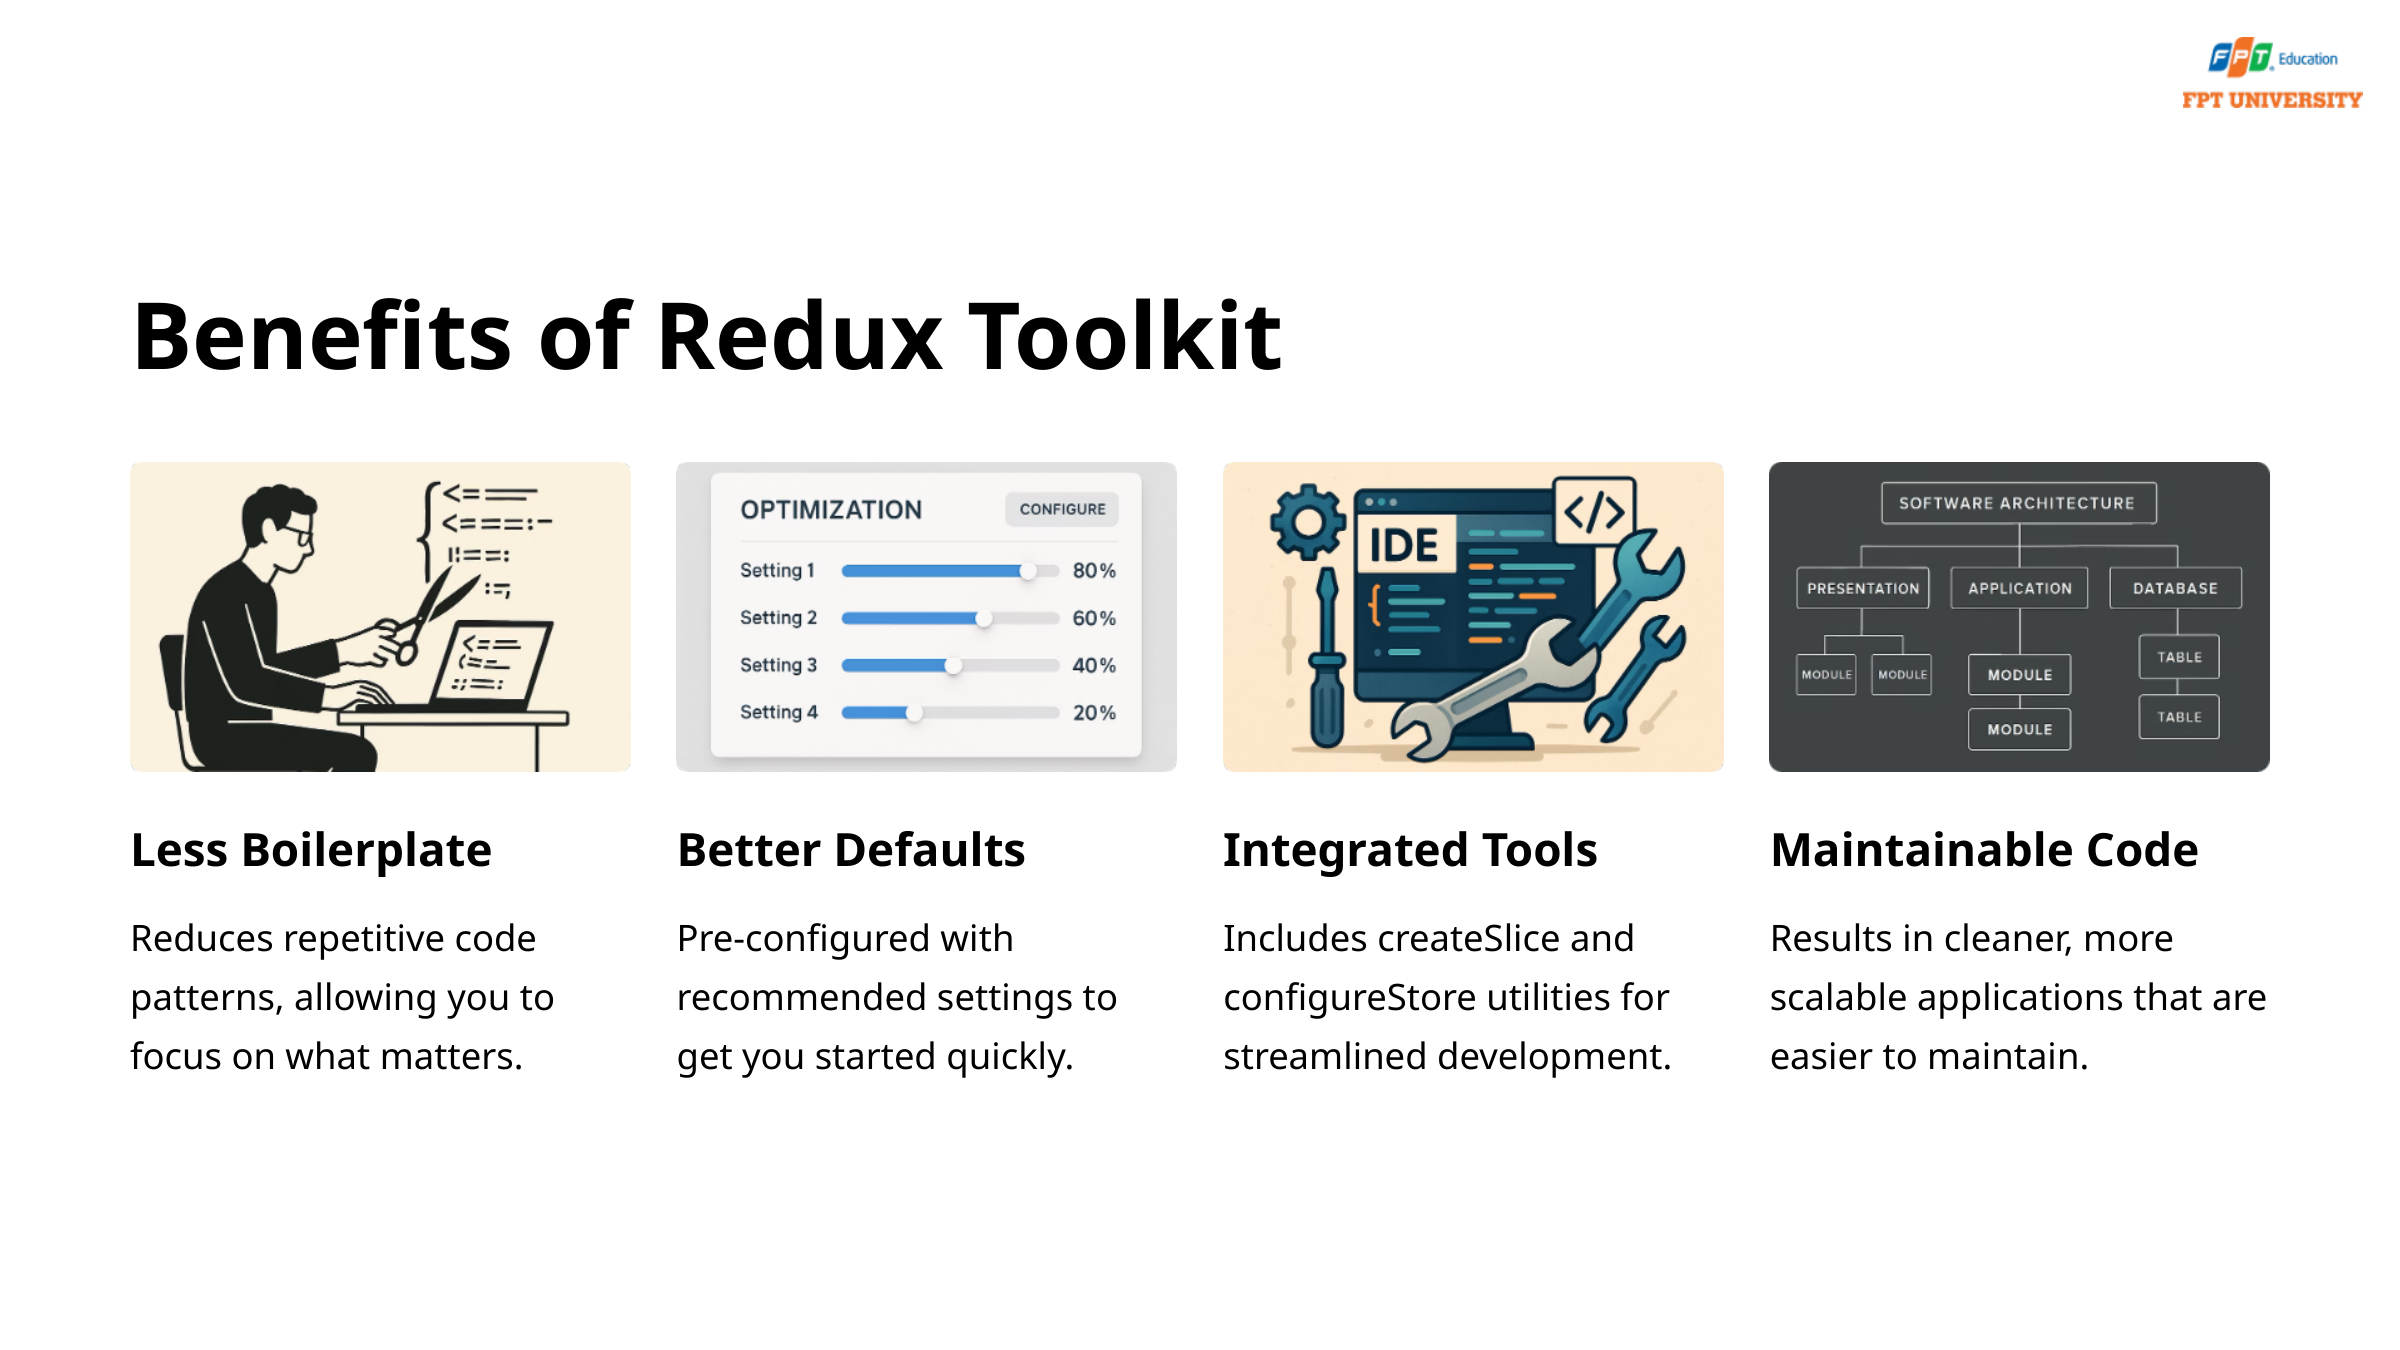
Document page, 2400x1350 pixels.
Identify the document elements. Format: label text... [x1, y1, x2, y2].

text_box Includes createSlice and configureStore utilities for streamlined development. [1223, 898, 1724, 1078]
text_box Results in cleaner, more scalable applications that are easier to maintain. [1769, 898, 2270, 1078]
text_box Integrated Tools [1223, 818, 1689, 877]
picture [676, 462, 1177, 773]
text_box Benefits of Redux Toolkit [130, 272, 1263, 389]
text_box Pre-configured with recommended settings to get you started quickly. [676, 898, 1177, 1078]
text_box Maintainable Code [1769, 818, 2235, 877]
picture [1223, 462, 1724, 773]
text_box Less Boilerplate [130, 818, 596, 877]
text_box Better Defaults [676, 818, 1142, 877]
picture [1769, 462, 2270, 773]
picture [2182, 37, 2363, 108]
picture [130, 462, 631, 773]
text_box Reduces repetitive code patterns, allowing you to focus on what matters. [130, 898, 631, 1078]
